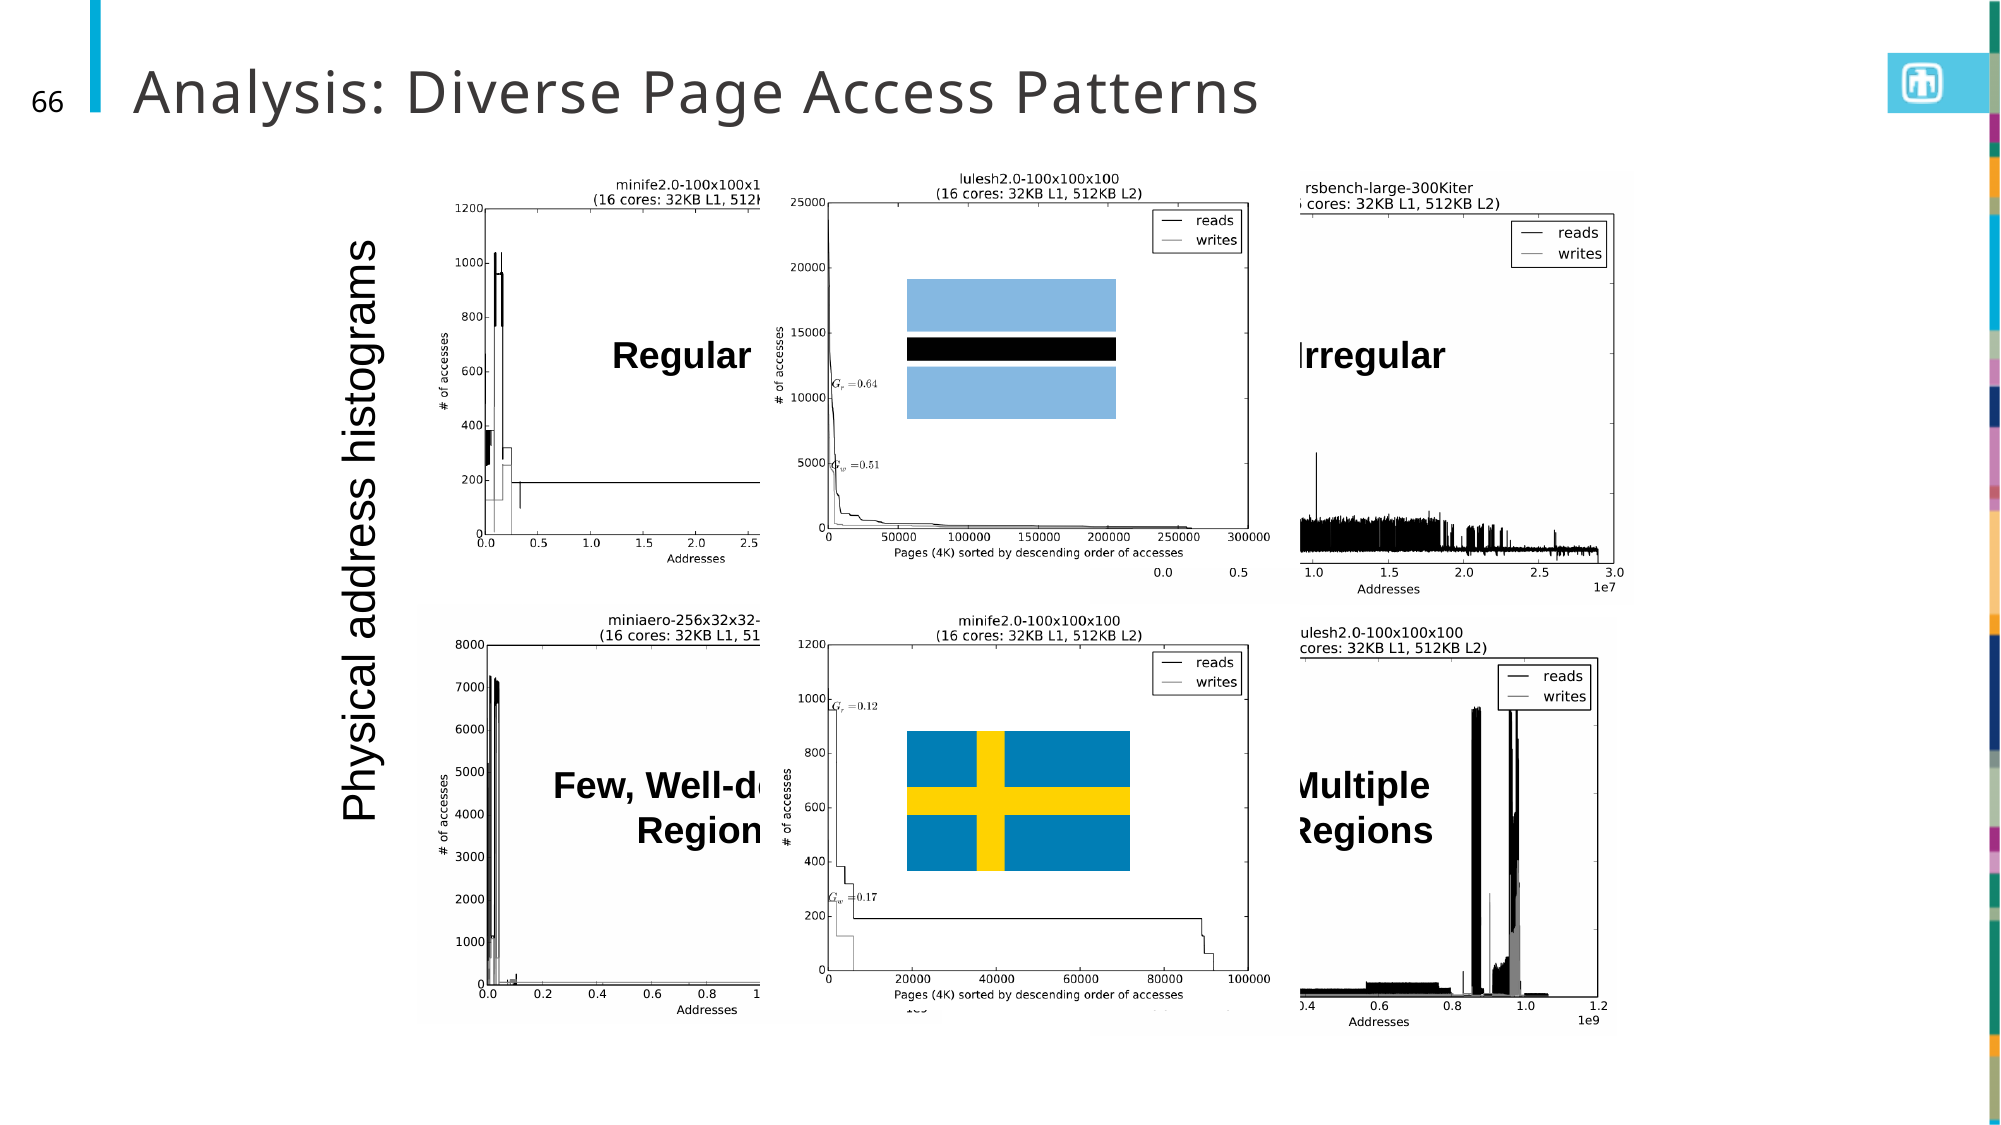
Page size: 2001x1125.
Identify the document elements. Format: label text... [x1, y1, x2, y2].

text_box Physical address histograms [321, 219, 392, 845]
picture [417, 604, 942, 1024]
slide_number 66 [10, 73, 80, 133]
title Analysis: Diverse Page Access Patterns [118, 39, 1769, 133]
picture [1090, 616, 1617, 1036]
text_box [759, 162, 1301, 1010]
picture [1301, 171, 1634, 606]
picture [417, 167, 759, 574]
picture [1990, 330, 1999, 1120]
picture [1990, 1, 1999, 215]
picture [1901, 62, 1944, 104]
